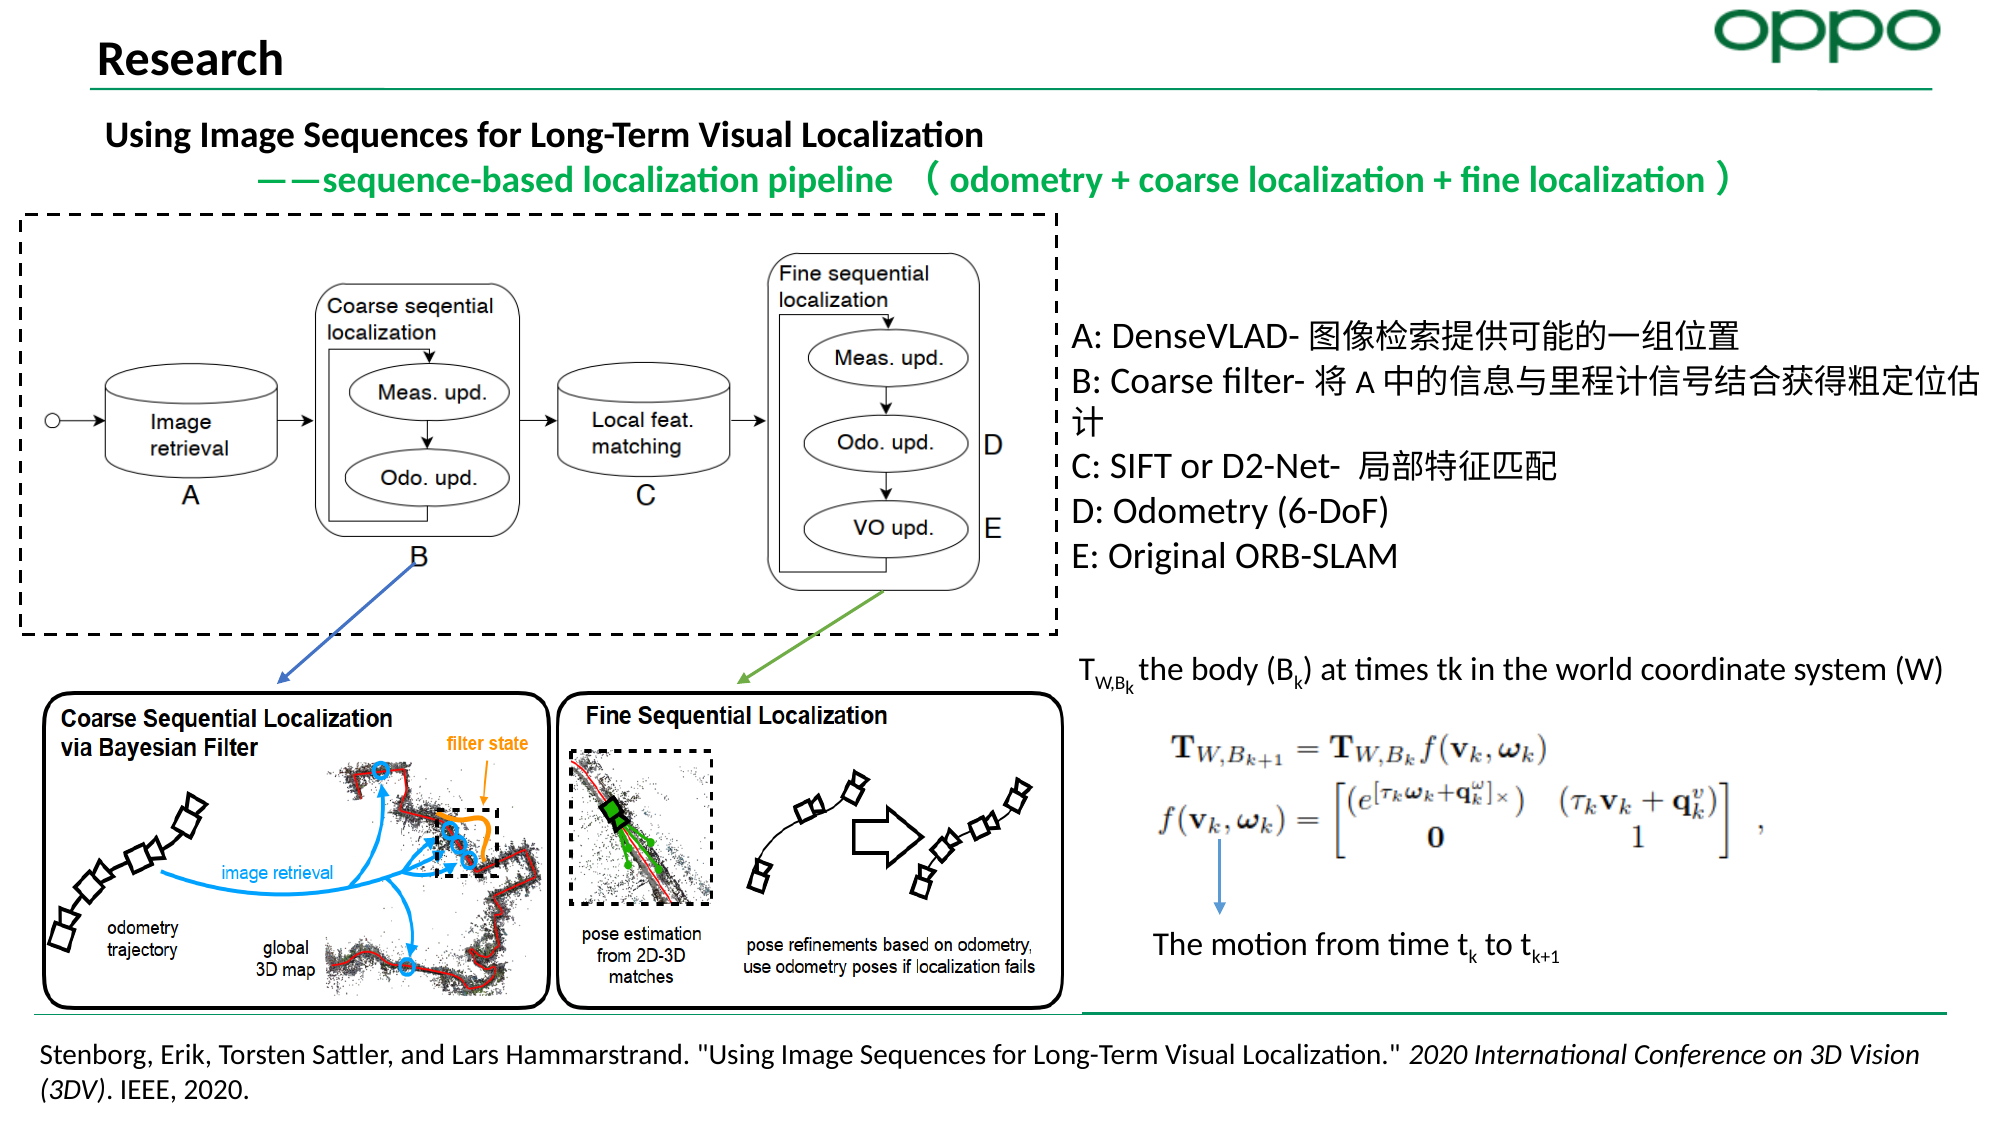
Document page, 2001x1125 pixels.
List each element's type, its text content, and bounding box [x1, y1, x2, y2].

text_box A: DenseVLAD-图像检索提供可能的一组位置 B: Coarse ﬁlter-将A中的信息与里程计信号结合获得粗定位估计 C: SIFT or D2-Net- 局部特征匹配 D: Odometry (6-DoF) E: Original ORB-SLAM [1056, 303, 2000, 584]
picture [1704, 0, 1947, 72]
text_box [736, 591, 884, 685]
picture [20, 663, 1082, 1014]
text_box The motion from time tk to tk+1 [1138, 915, 1681, 976]
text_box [276, 562, 416, 685]
text_box TW,Bk the body (Bk) at times tk in the world coordinate system (W) [1056, 640, 1996, 706]
picture [1138, 715, 1782, 876]
text_box [19, 214, 1058, 635]
text_box Stenborg, Erik, Torsten Sattler, and Lars Hammarstrand. "Using Image Sequences for Long-Term Visual Localization." 2020 International Conference on 3D Vision (3DV). IEEE, 2020. [24, 1027, 1957, 1113]
text_box Using Image Sequences for Long-Term Visual Localization ——sequence-based localization pipeline（odometry + coarse localization + fine localization） [90, 102, 1782, 207]
picture [24, 249, 1012, 600]
text_box Research [82, 17, 848, 93]
